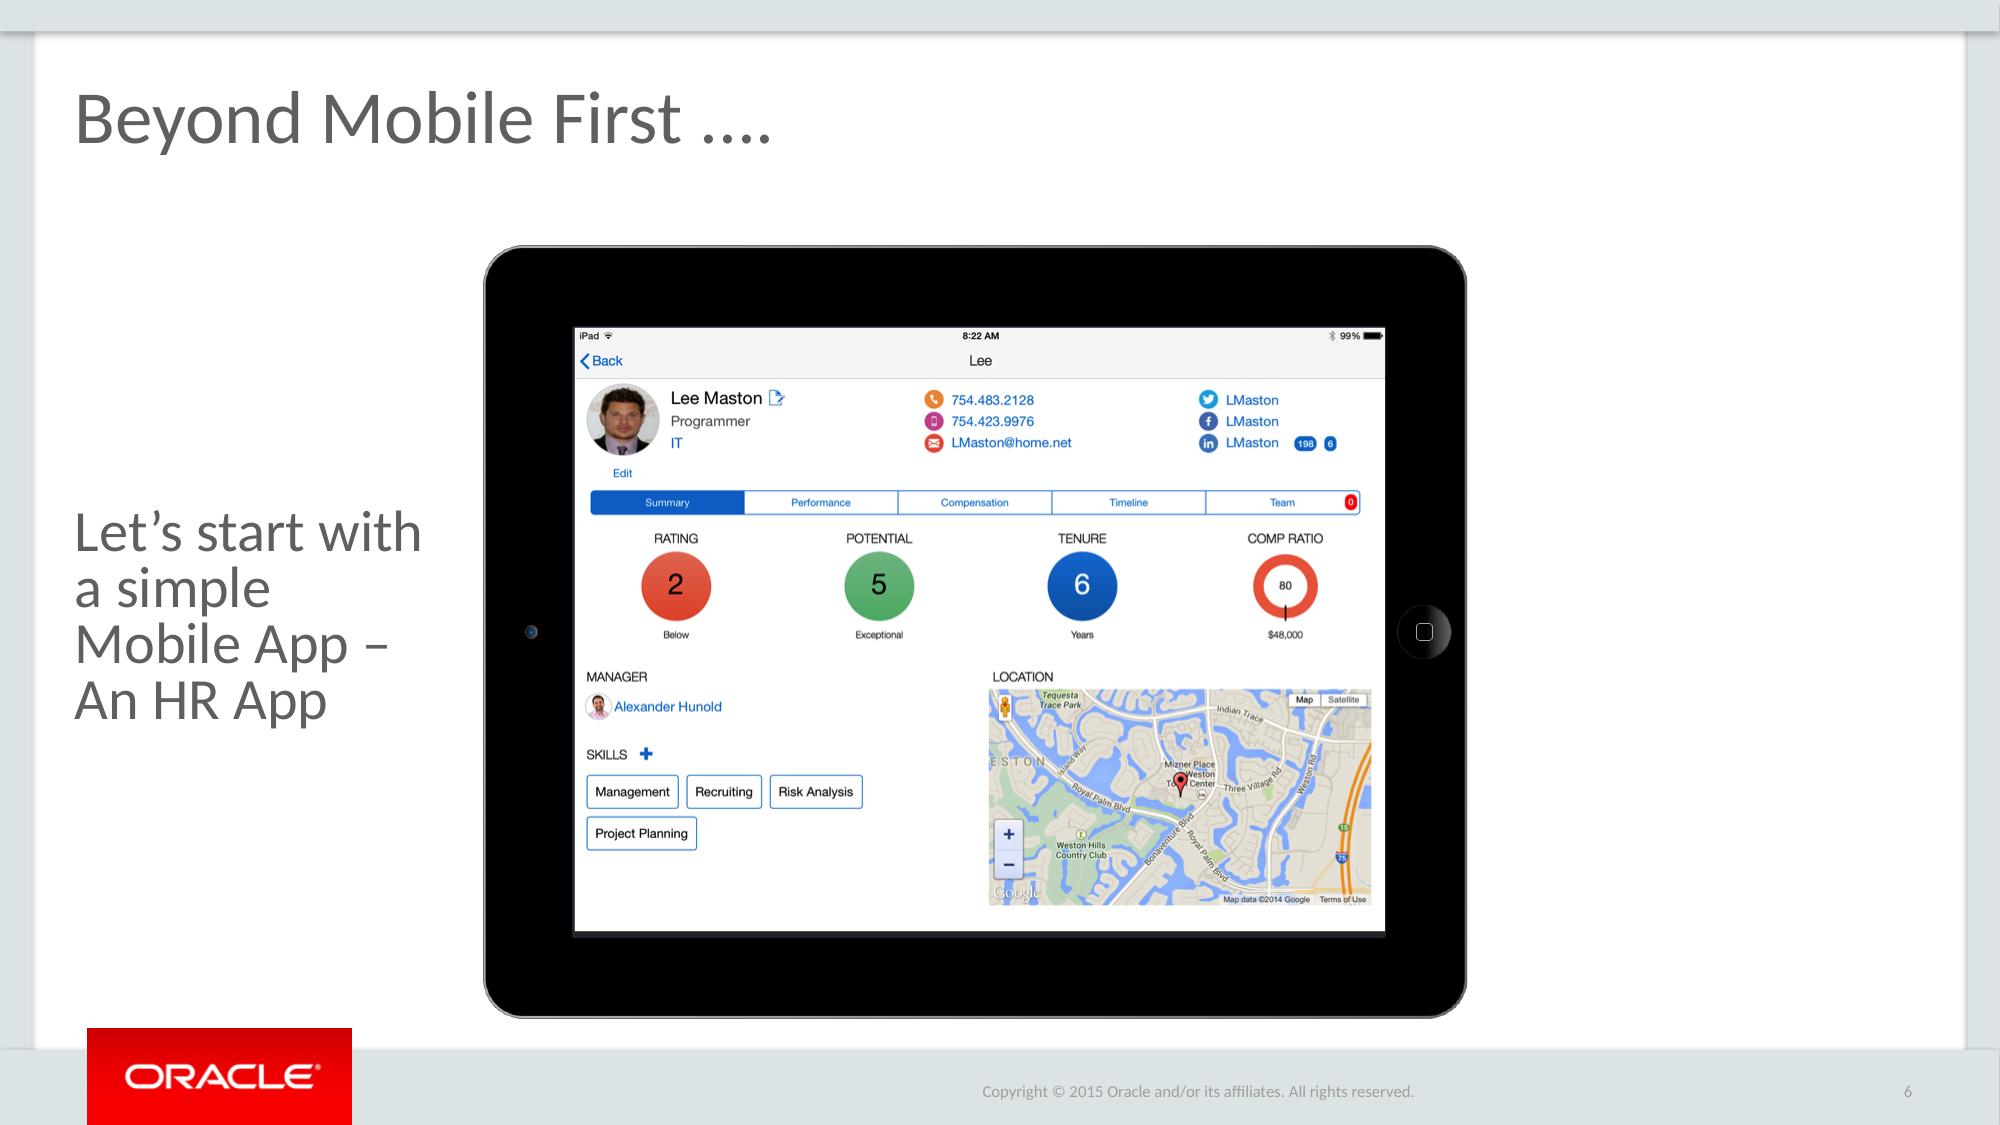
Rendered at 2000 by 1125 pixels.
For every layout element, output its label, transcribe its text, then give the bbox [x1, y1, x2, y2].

title Beyond Mobile First .... [74, 75, 1888, 159]
slide_number 6 [1849, 1075, 1913, 1106]
text_box Let’s start with a simple Mobile App – An HR App [74, 362, 450, 875]
picture [474, 237, 1475, 1027]
picture [87, 1028, 352, 1125]
